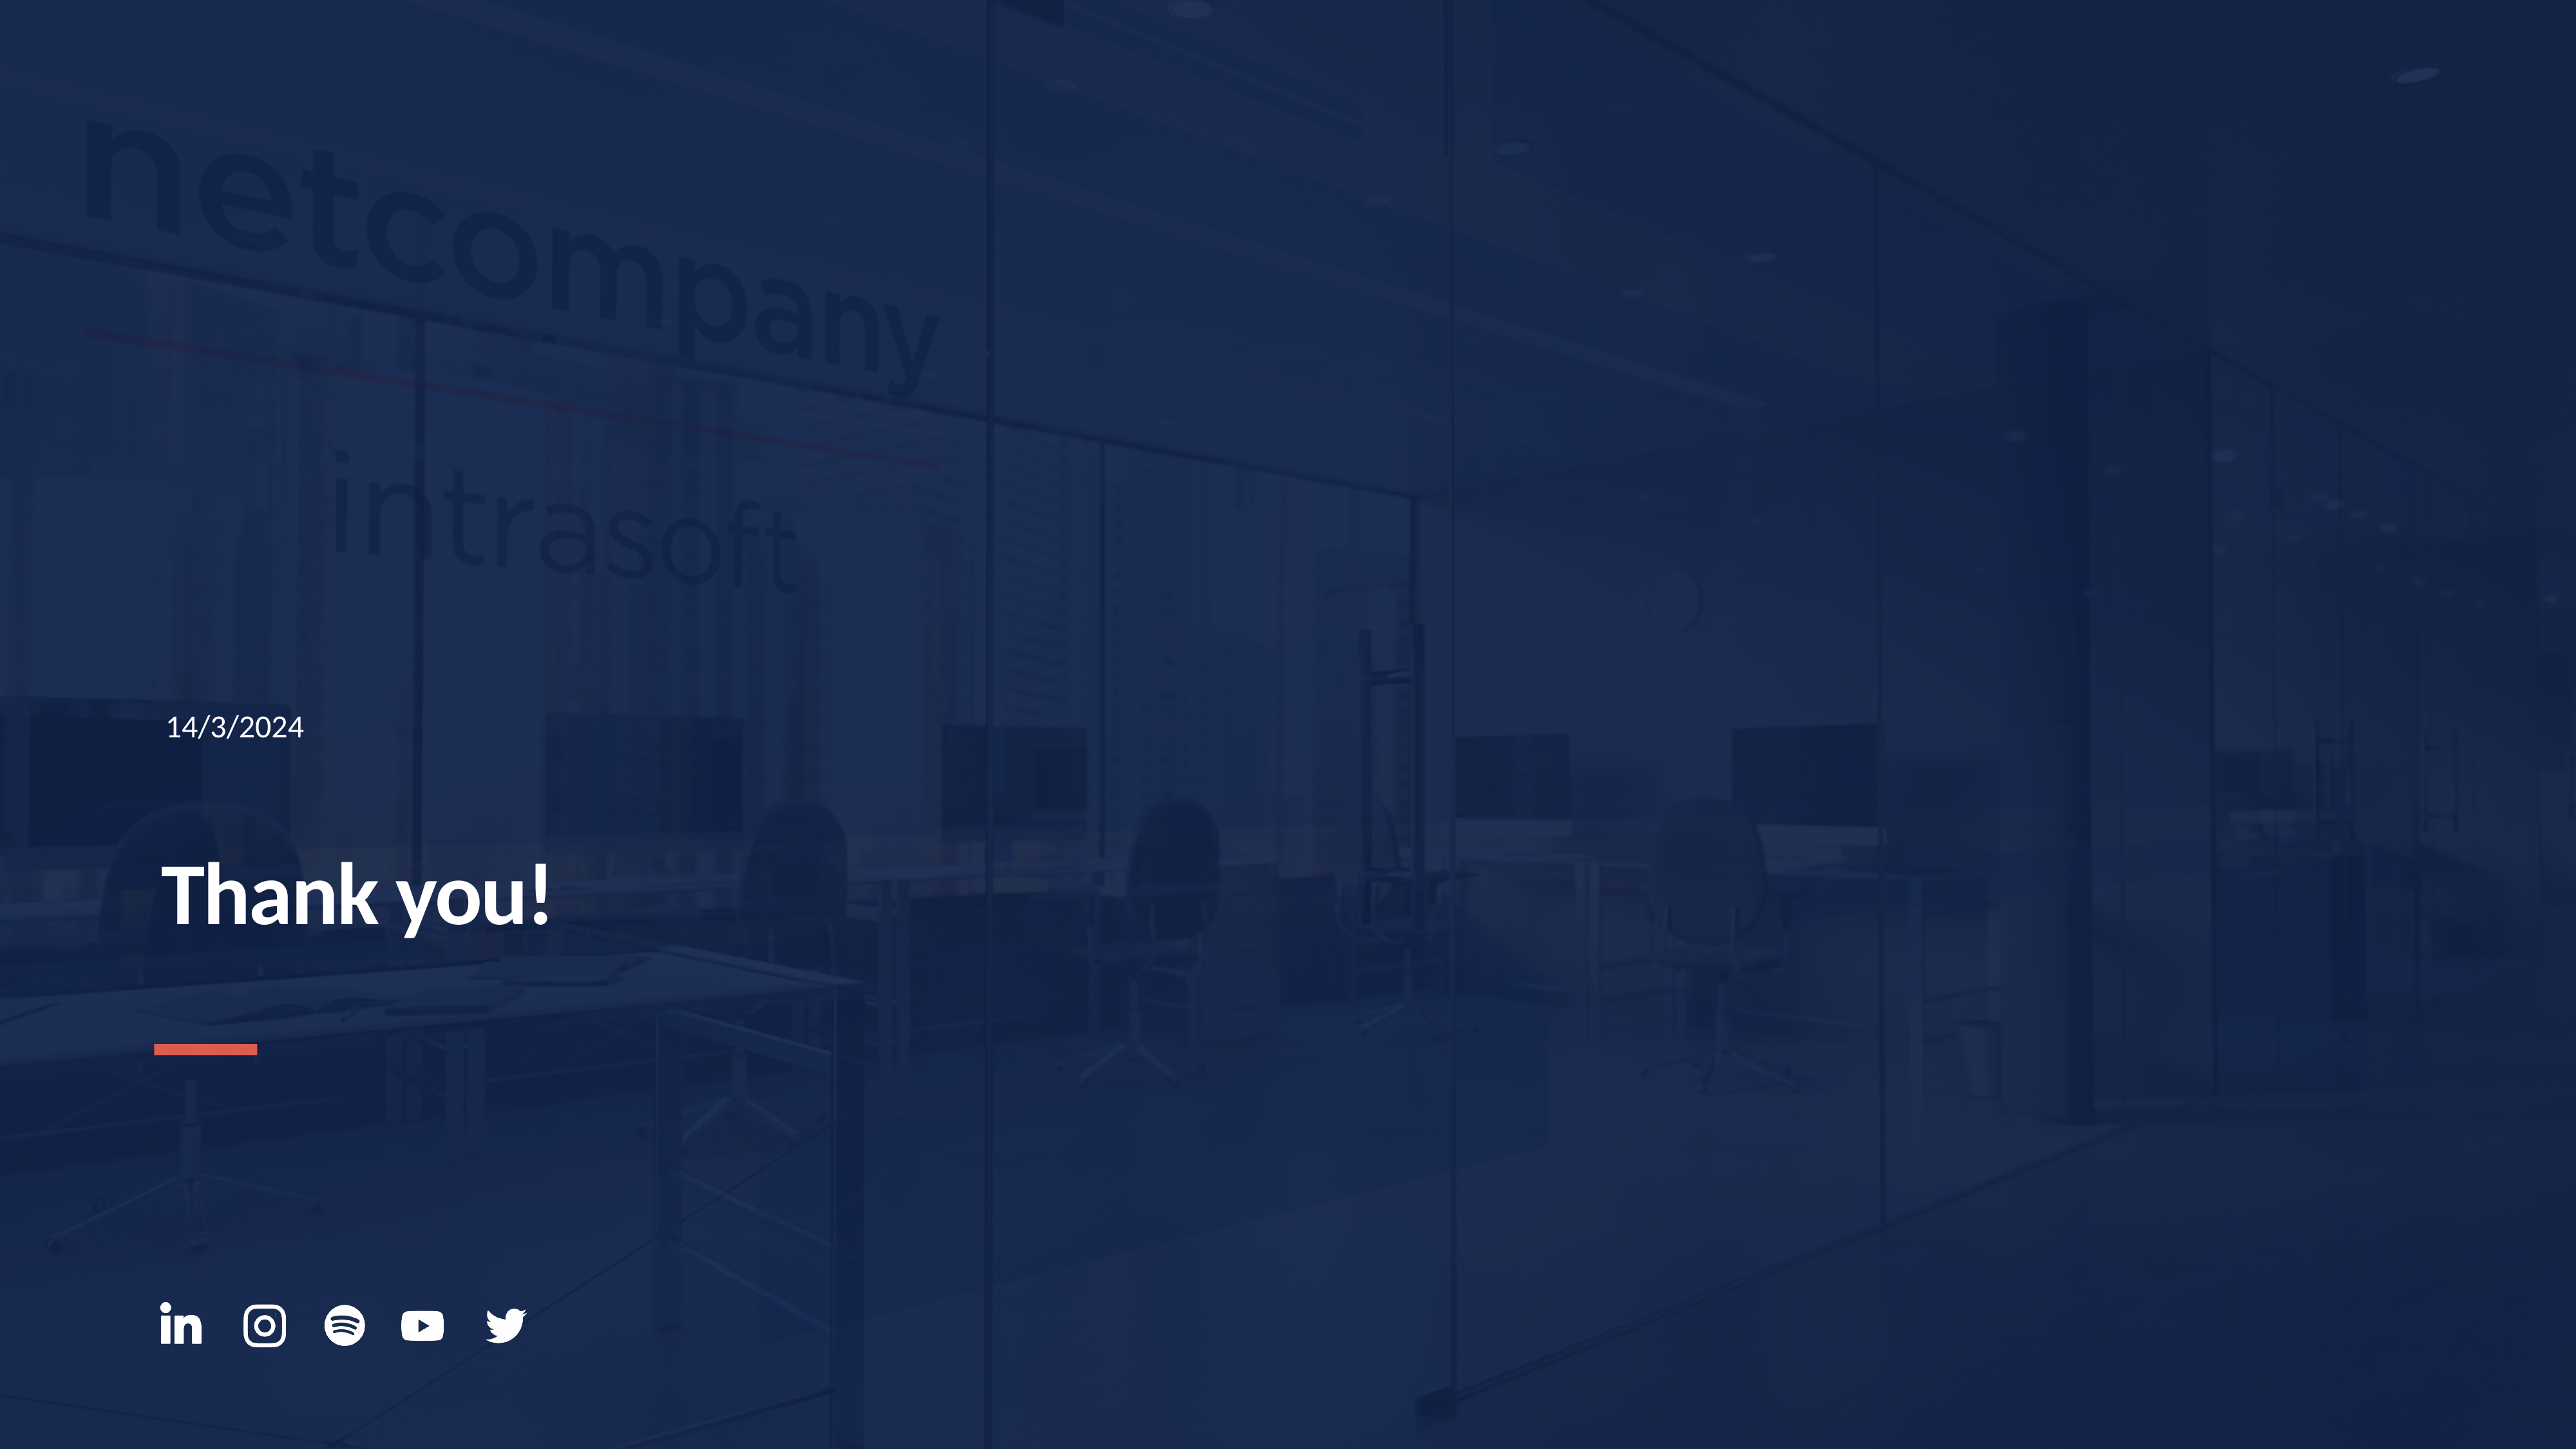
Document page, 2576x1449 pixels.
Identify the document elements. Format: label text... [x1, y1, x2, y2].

title Thank you! [155, 786, 2445, 1012]
list 14/3/2024 [156, 701, 788, 748]
